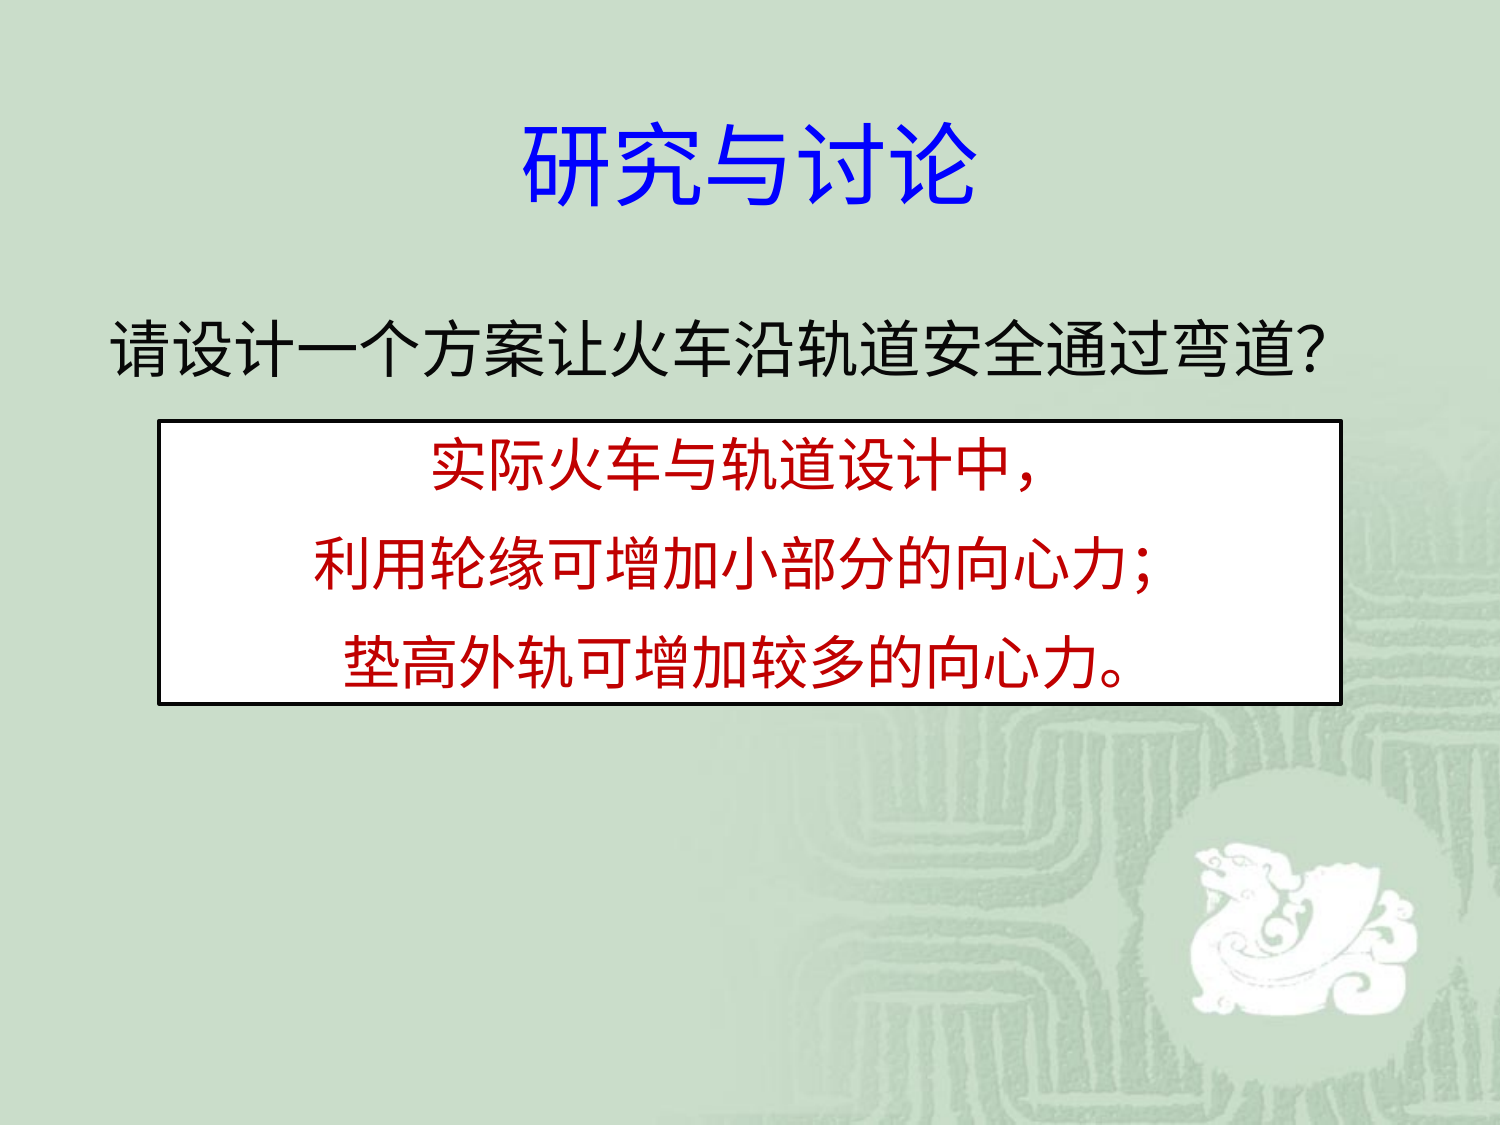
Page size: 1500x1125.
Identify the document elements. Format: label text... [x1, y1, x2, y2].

title 研究与讨论 [49, 37, 1451, 225]
list 请设计一个方案让火车沿轨道安全通过弯道？ [93, 302, 1408, 442]
picture [0, 0, 1500, 1125]
text_box 实际火车与轨道设计中， 利用轮缘可增加小部分的向心力； 垫高外轨可增加较多的向心力。 [157, 419, 1343, 706]
